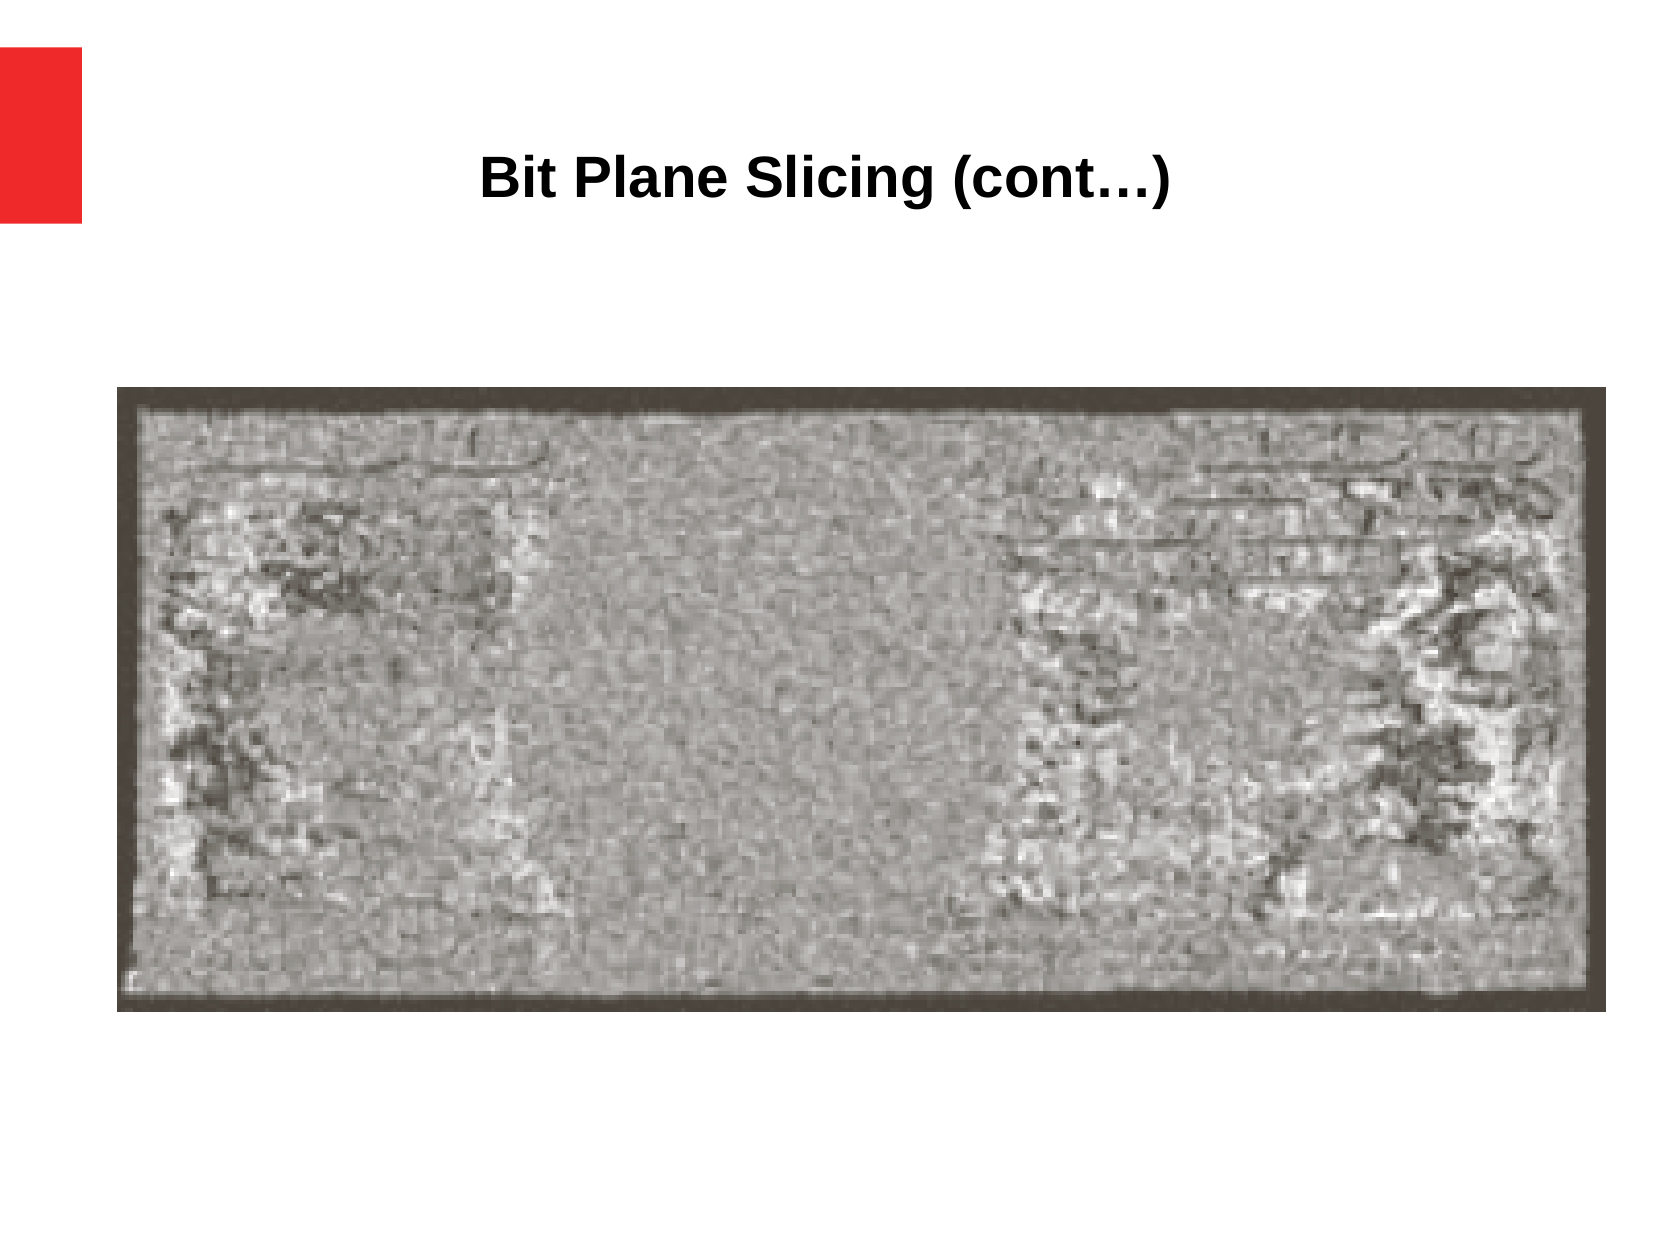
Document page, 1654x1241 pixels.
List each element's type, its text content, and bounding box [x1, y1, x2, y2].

text_box Bit Plane Slicing (cont…) [82, 61, 1571, 288]
picture [94, 367, 1638, 1019]
